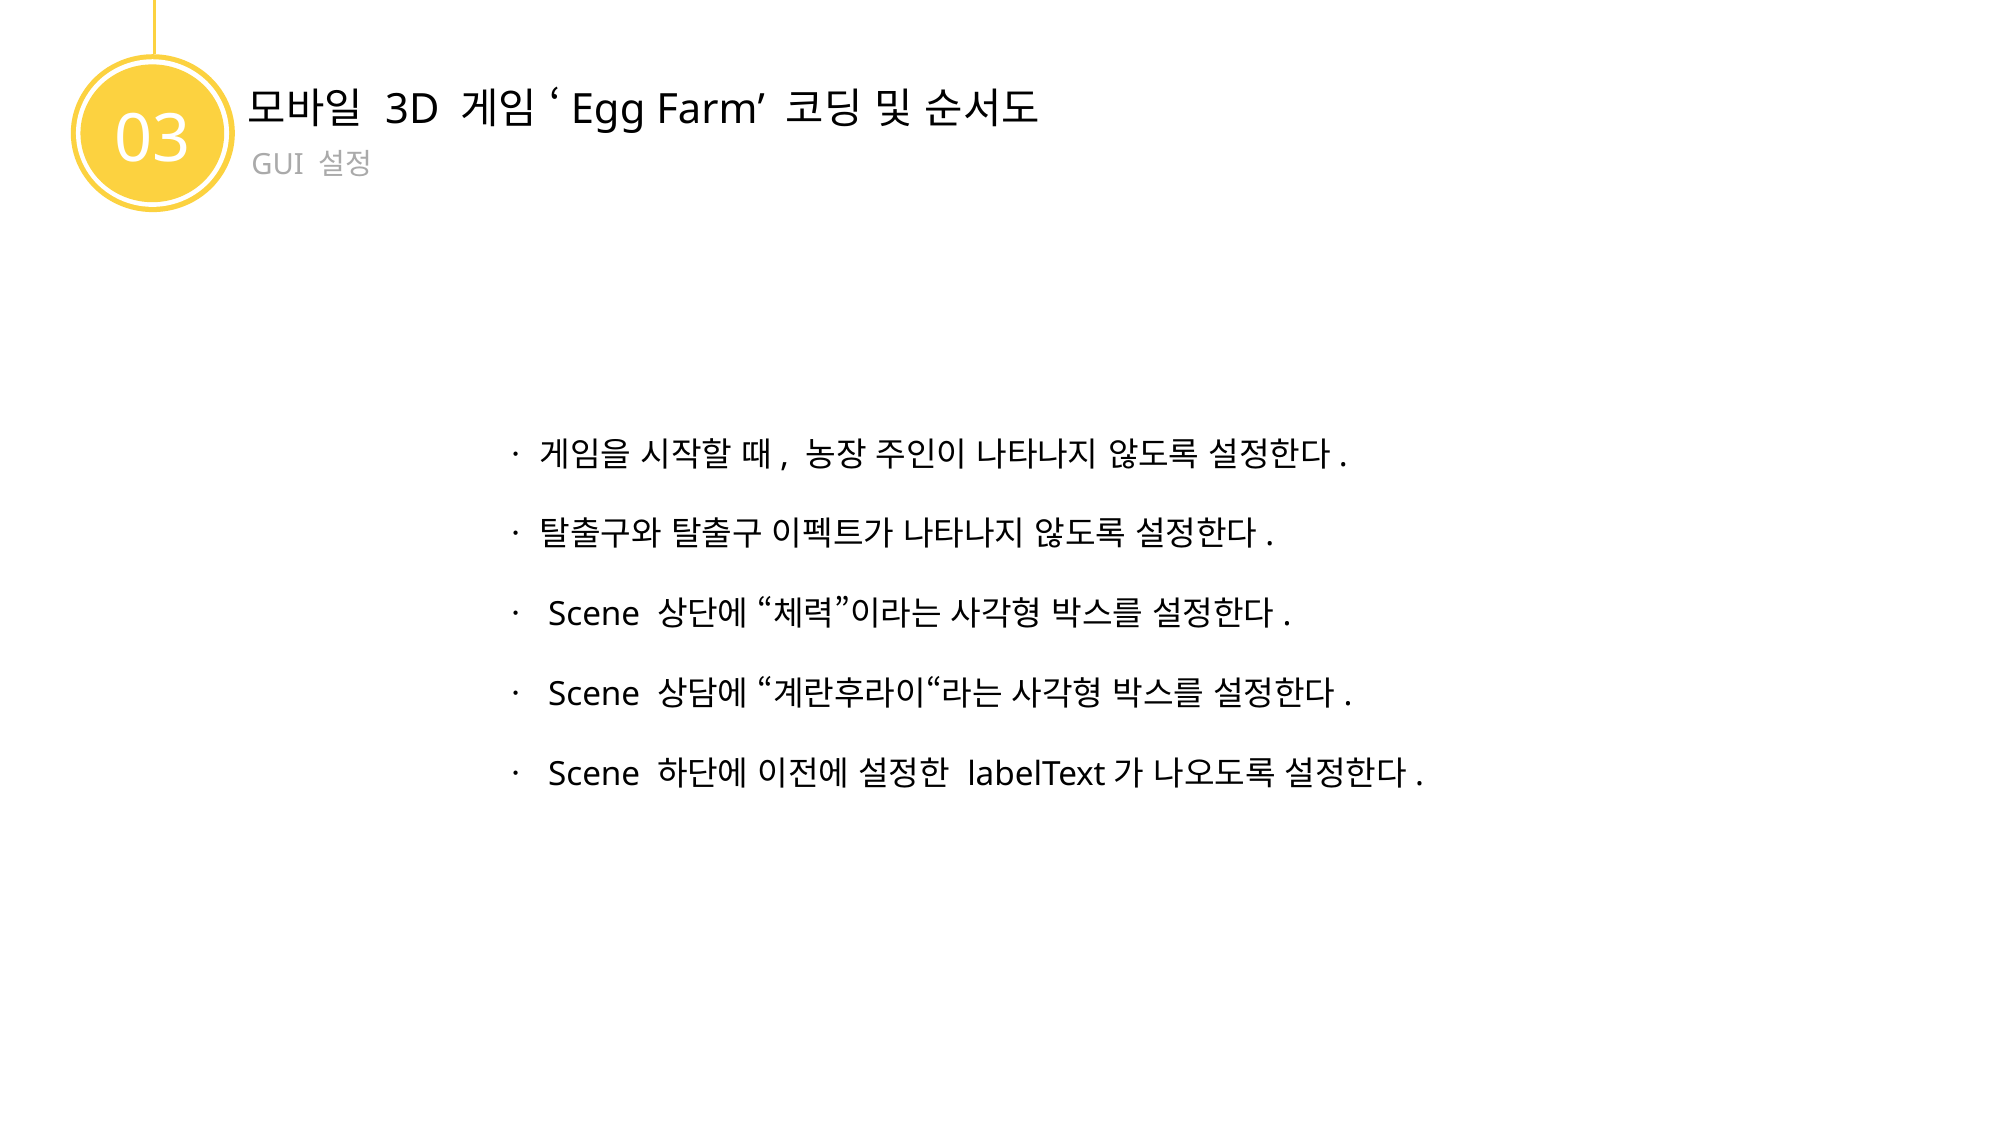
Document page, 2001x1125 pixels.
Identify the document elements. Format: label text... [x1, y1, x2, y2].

text_box [85, 53, 220, 86]
text_box [79, 111, 83, 155]
text_box ㆍ 게임을 시작할 때, 농장 주인이 나타나지 않도록 설정한다. ㆍ 탈출구와 탈출구 이펙트가 나타나지 않도록 설정한다. ㆍ Scene 상단에 “체력”이라는 사각형 박스를 설정한다. ㆍ Scene 상담에 “계란후라이“라는 사각형 박스를 설정한다. ㆍ Scene 하단에 이전에 설정한 labelText가 나오도록 설정한다. [485, 385, 1807, 800]
text_box [69, 89, 83, 177]
text_box GUI 설정 [236, 137, 939, 188]
text_box [223, 101, 231, 165]
text_box 03 [83, 86, 223, 182]
text_box [100, 182, 205, 204]
text_box [98, 63, 207, 86]
text_box [93, 182, 212, 208]
text_box [92, 58, 213, 86]
text_box [74, 99, 83, 167]
text_box [223, 90, 236, 176]
text_box 모바일 3D 게임 ‘Egg Farm’ 코딩 및 순서도 [233, 74, 1255, 139]
text_box [87, 182, 219, 214]
